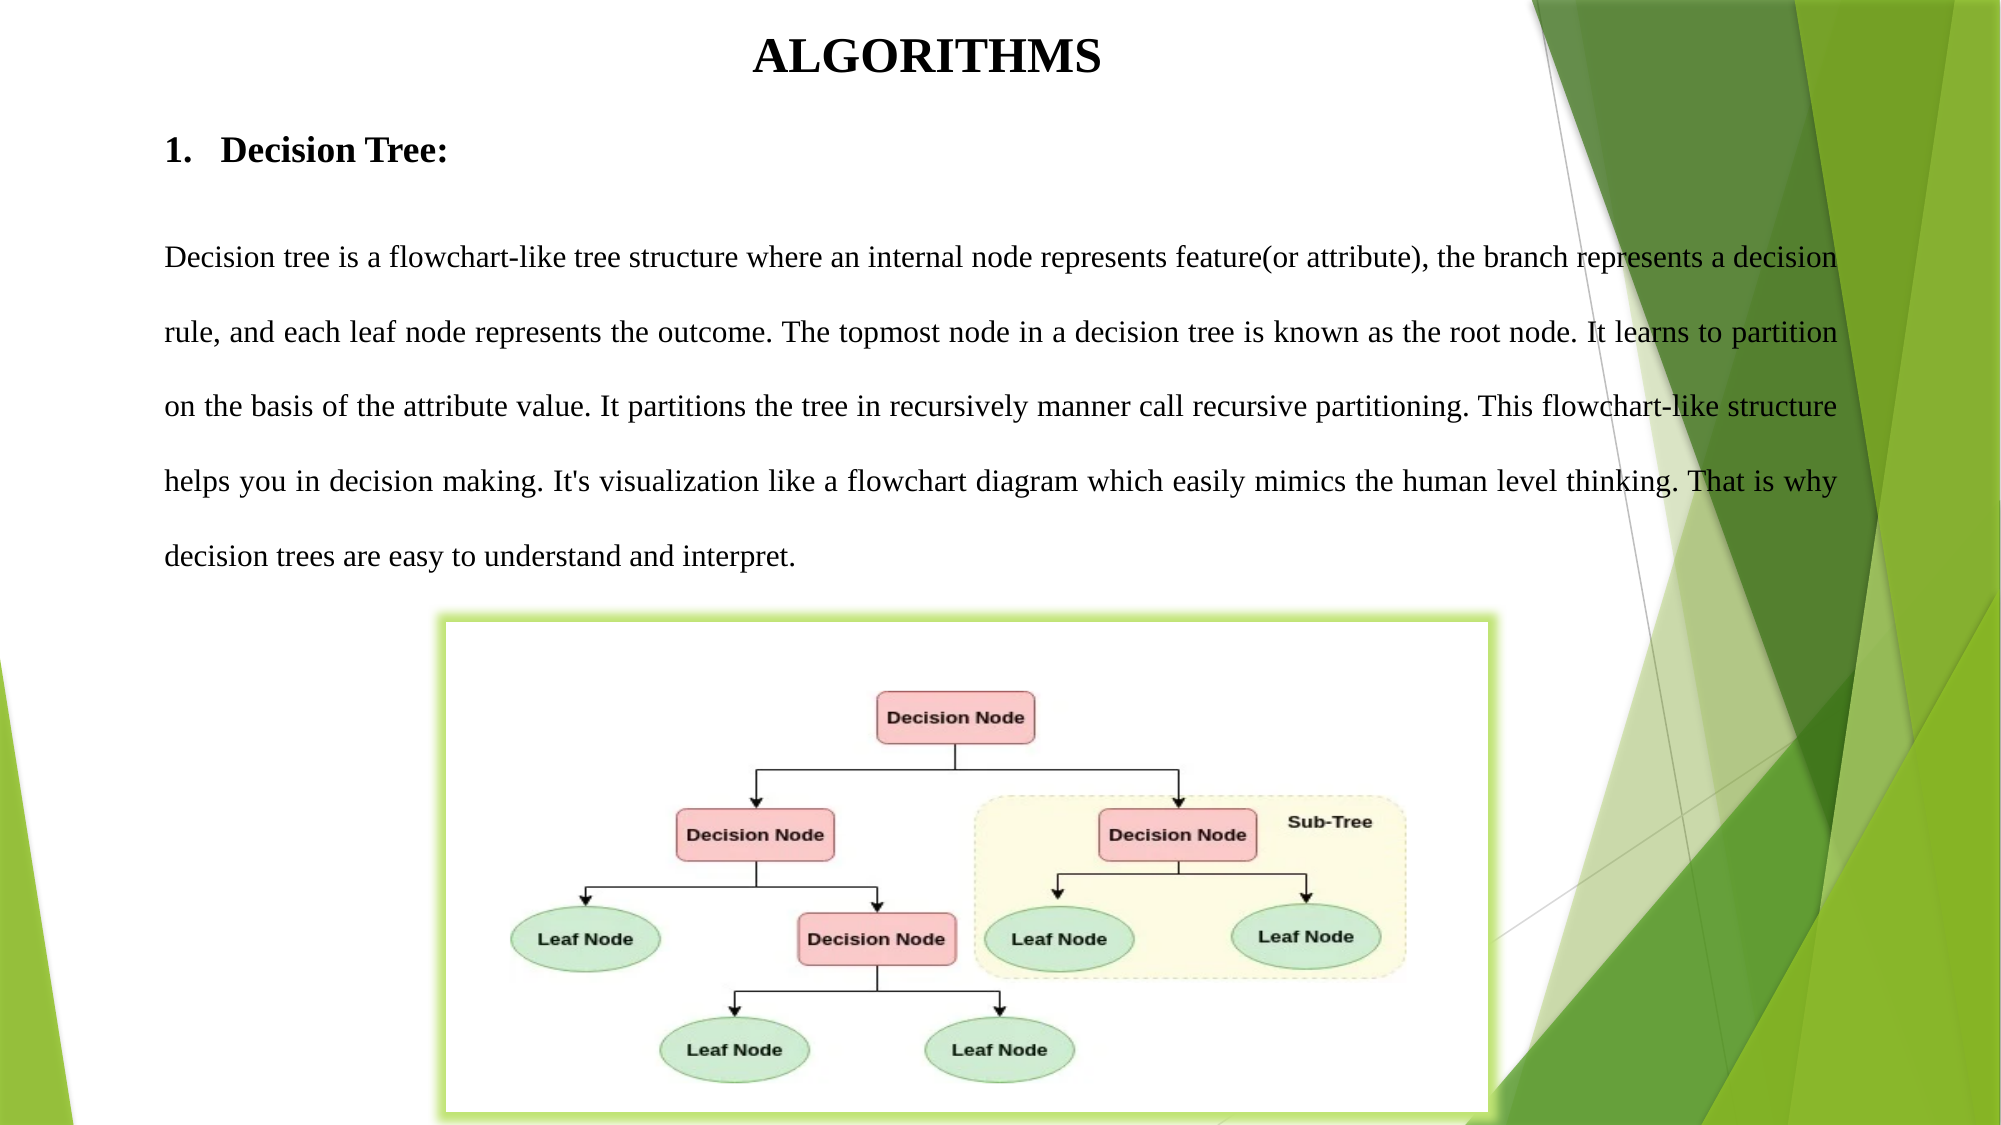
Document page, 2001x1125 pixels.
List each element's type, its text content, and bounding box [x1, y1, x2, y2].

text_box Decision Tree: [149, 95, 977, 178]
picture [446, 621, 1488, 1113]
text_box Decision tree is a flowchart-like tree structure where an internal node represents feature(or attribute), the branch represents a decision rule, and each leaf node represents the outcome. The topmost node in a decision tree is known as the root node. It learns to partition on the basis of the attribute value. It partitions the tree in recursively manner call recursive partitioning. This flowchart-like structure helps you in decision making. It's visualization like a flowchart diagram which easily mimics the human level thinking. That is why decision trees are easy to understand and interpret. [149, 191, 1856, 581]
text_box ALGORITHMS [737, 21, 1197, 137]
